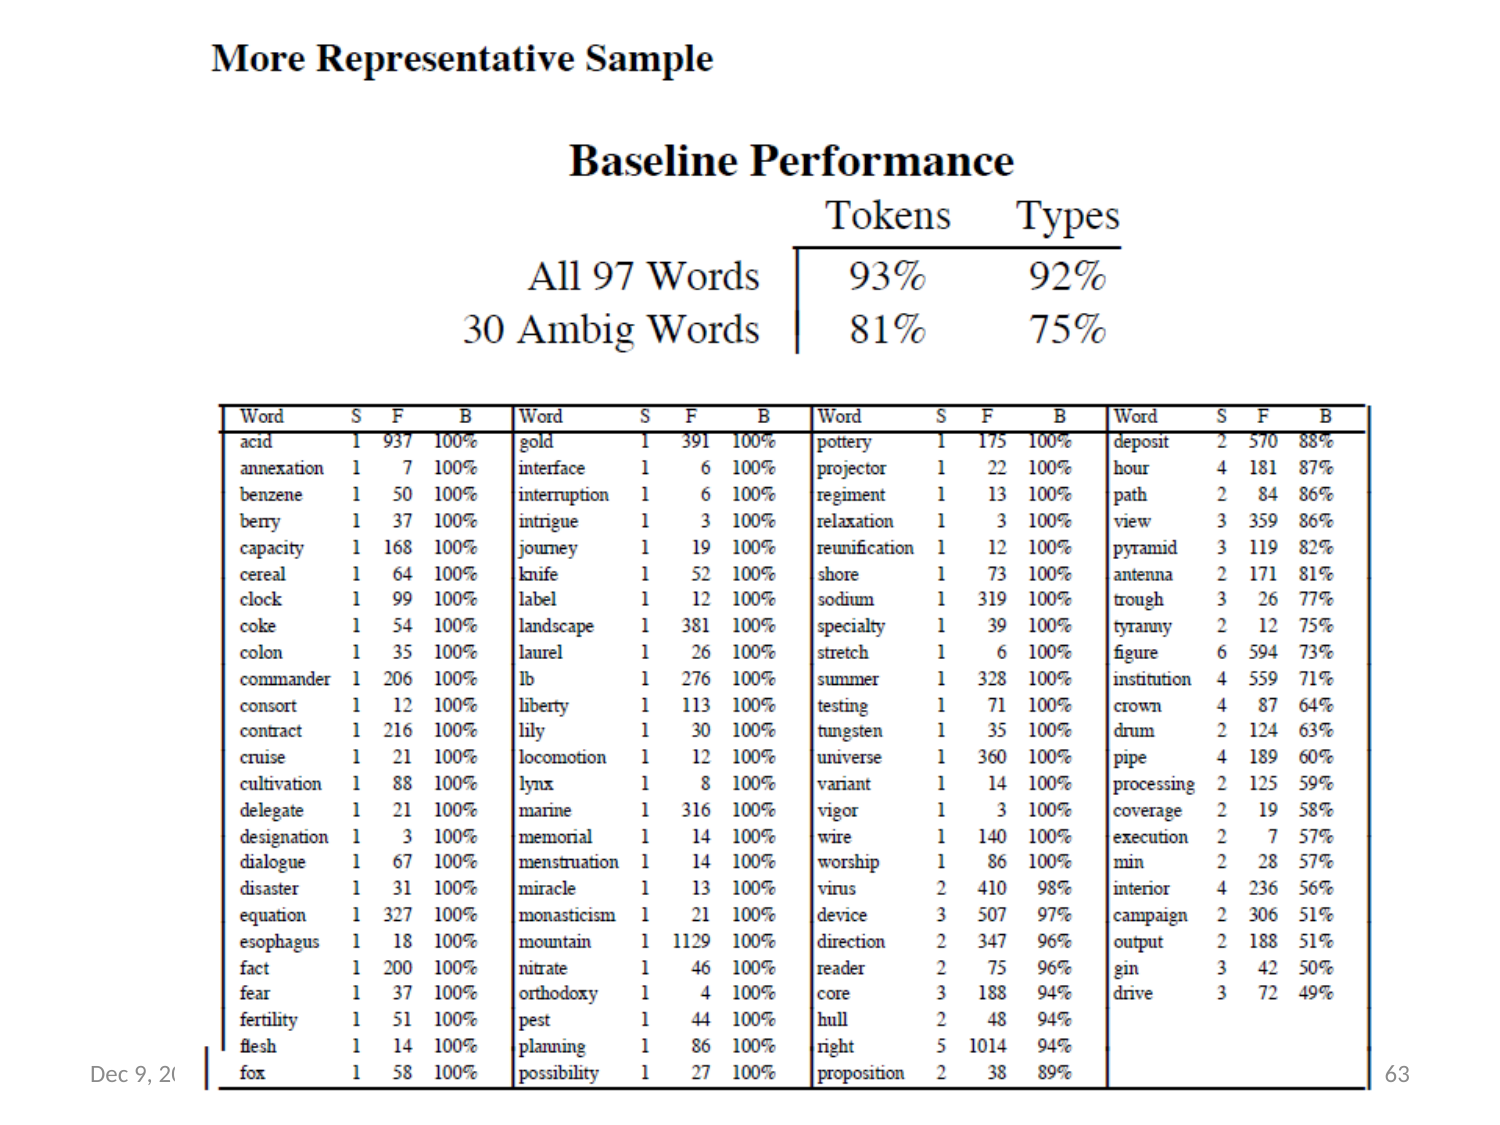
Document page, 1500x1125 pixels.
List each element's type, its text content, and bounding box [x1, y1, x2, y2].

picture [174, 14, 1376, 1103]
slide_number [75, 1042, 170, 1103]
slide_number 63 [1378, 1042, 1425, 1103]
